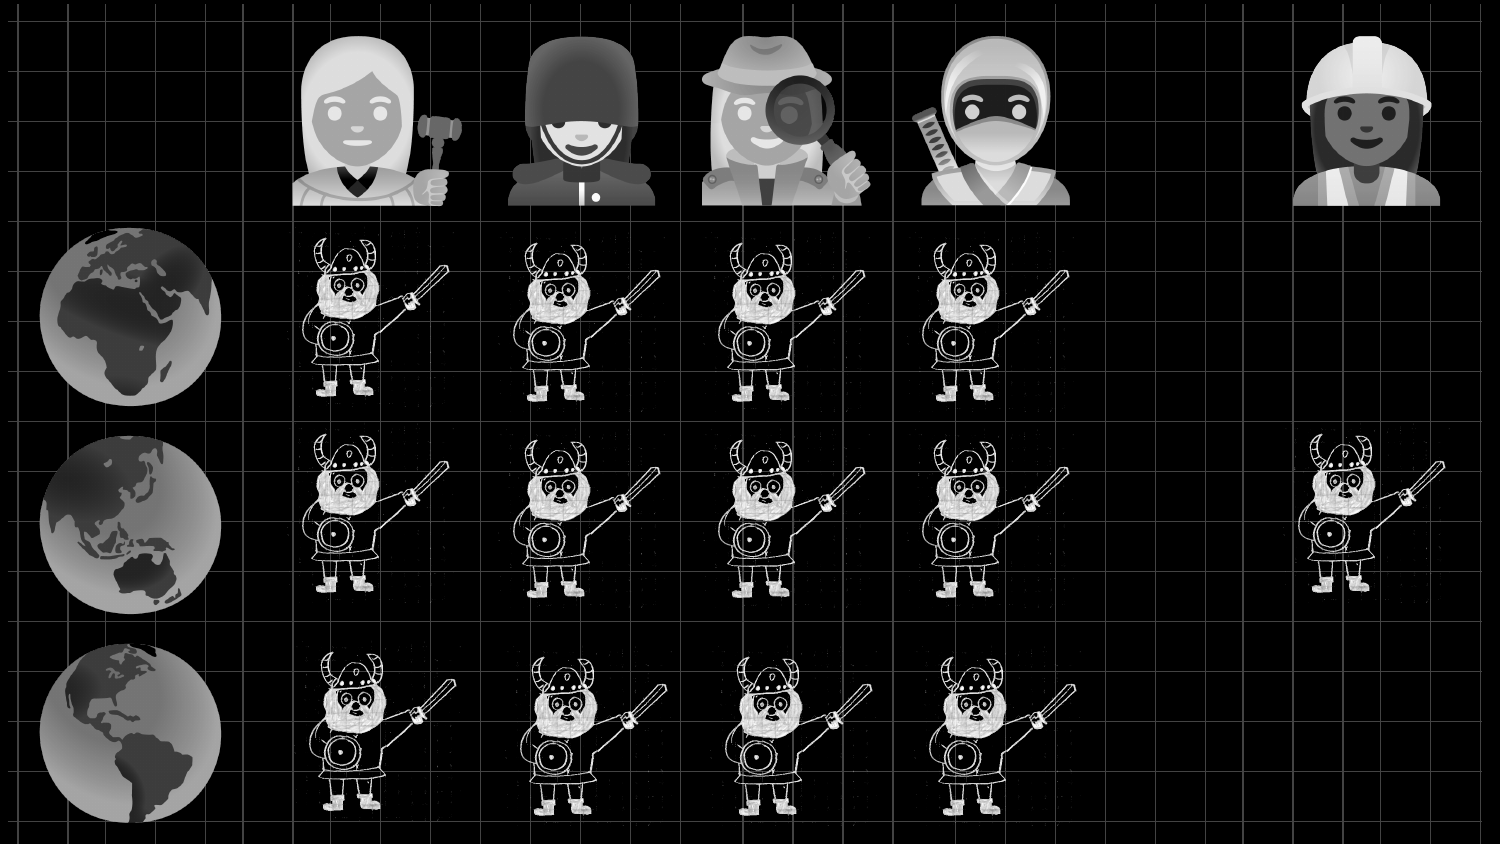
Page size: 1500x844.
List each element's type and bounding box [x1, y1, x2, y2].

picture [907, 231, 1075, 412]
picture [286, 422, 454, 603]
picture [900, 30, 1081, 211]
picture [498, 427, 665, 608]
picture [35, 221, 227, 412]
picture [709, 645, 877, 826]
picture [505, 645, 672, 826]
picture [907, 427, 1075, 608]
picture [491, 30, 672, 211]
picture [286, 226, 454, 407]
picture [35, 429, 227, 621]
picture [1276, 30, 1457, 211]
picture [696, 30, 877, 211]
picture [914, 645, 1081, 826]
picture [35, 637, 227, 829]
picture [702, 427, 870, 608]
picture [293, 640, 461, 821]
picture [702, 231, 870, 412]
picture [498, 231, 665, 412]
picture [1283, 422, 1450, 603]
picture [287, 30, 468, 211]
